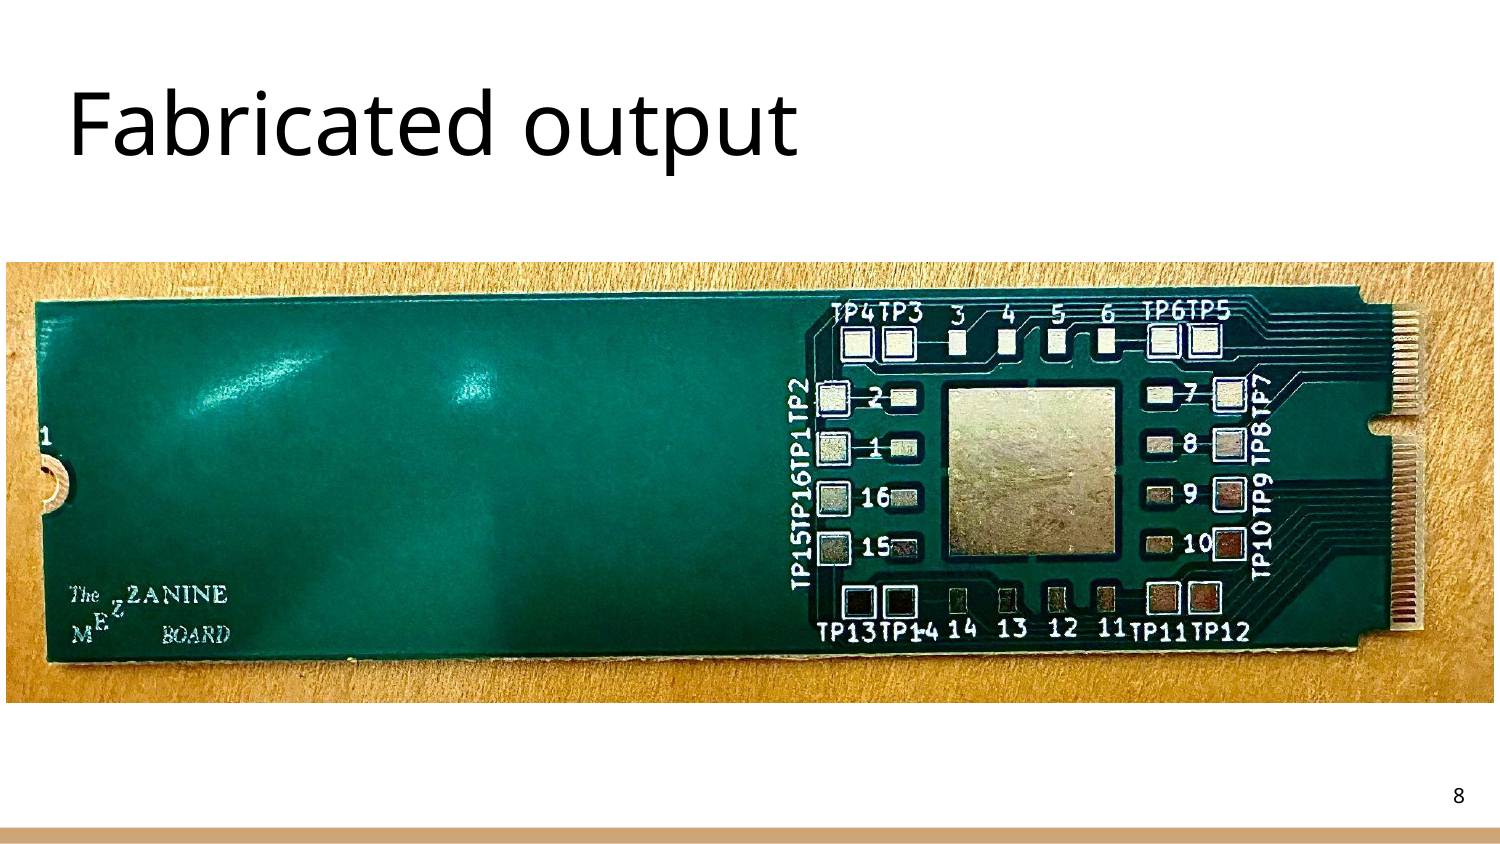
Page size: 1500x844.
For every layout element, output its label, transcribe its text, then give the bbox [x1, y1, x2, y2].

picture [5, 262, 1495, 703]
slide_number ‹#› [1389, 764, 1480, 830]
title Fabricated output [51, 51, 1449, 189]
